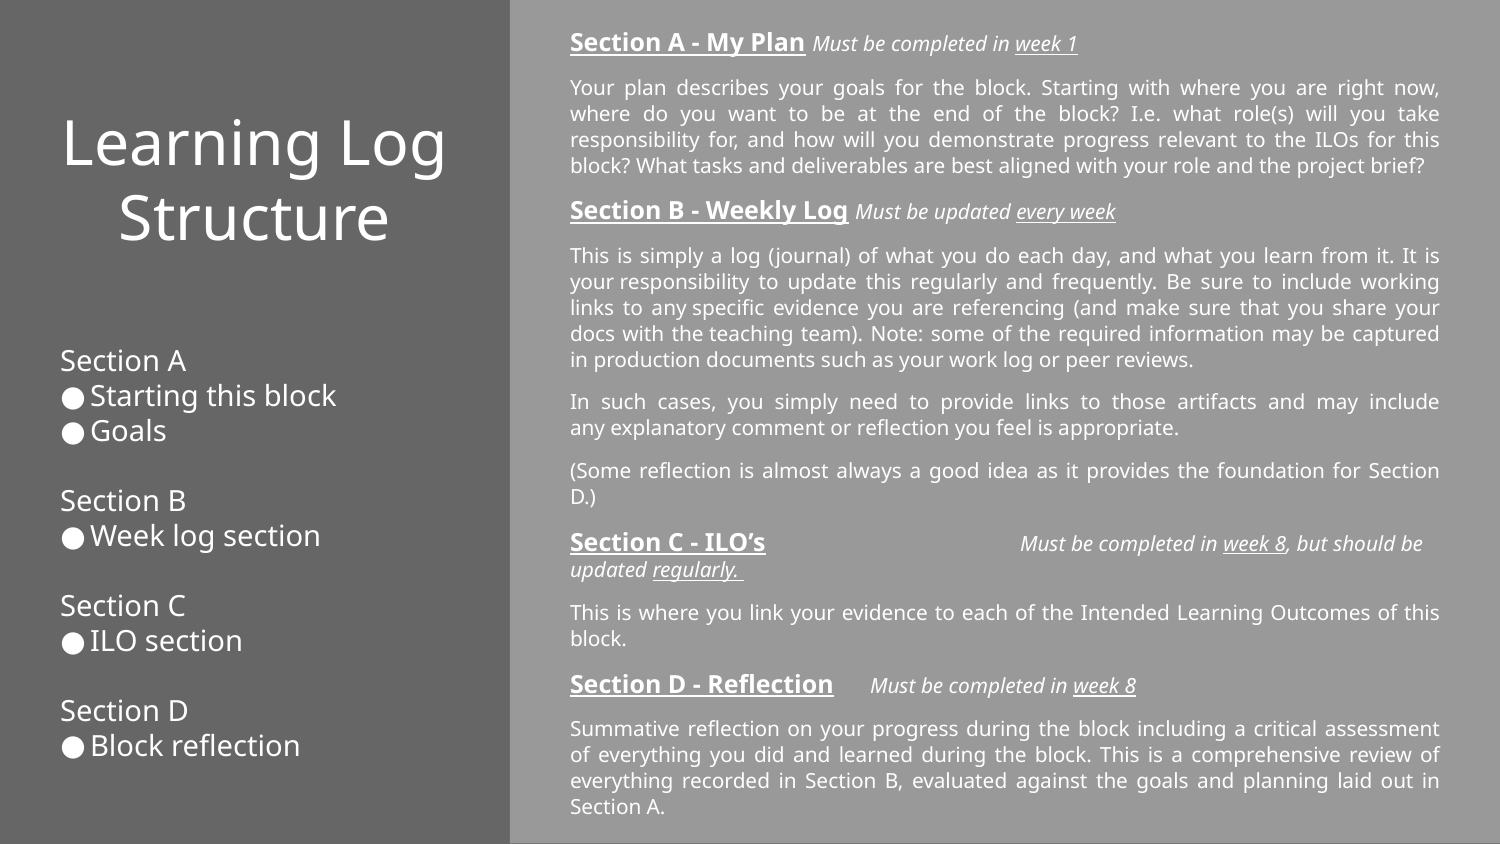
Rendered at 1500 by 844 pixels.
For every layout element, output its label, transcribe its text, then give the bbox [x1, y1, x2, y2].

title Learning Log Structure [45, 50, 465, 305]
subtitle Section A Starting this block Goals Section B Week log section Section C ILO section Section D Block reflection [45, 305, 465, 800]
list Section A - My Plan Must be completed in week 1 Your plan describes your goals for the block. Starting with where you are right now, where do you want to be at the end of the block? I.e. what role(s) will you take responsibility for, and how will you demonstrate progress relevant to the ILOs for this block? What tasks and deliverables are best aligned with your role and the project brief? Section B - Weekly Log Must be updated every week This is simply a log (journal) of what you do each day, and what you learn from it. It is your responsibility to update this regularly and frequently. Be sure to include working links to any specific evidence you are referencing (and make sure that you share your docs with the teaching team). Note: some of the required information may be captured in production documents such as your work log or peer reviews. In such cases, you simply need to provide links to those artifacts and may include any explanatory comment or reflection you feel is appropriate. (Some reflection is almost always a good idea as it provides the foundation for Section D.) Section C - ILO’s Must be completed in week 8, but should be updated regularly. This is where you link your evidence to each of the Intended Learning Outcomes of this block. Section D - Reflection Must be completed in week 8 Summative reflection on your progress during the block including a critical assessment of everything you did and learned during the block. This is a comprehensive review of everything recorded in Section B, evaluated against the goals and planning laid out in Section A. [555, 45, 1455, 800]
